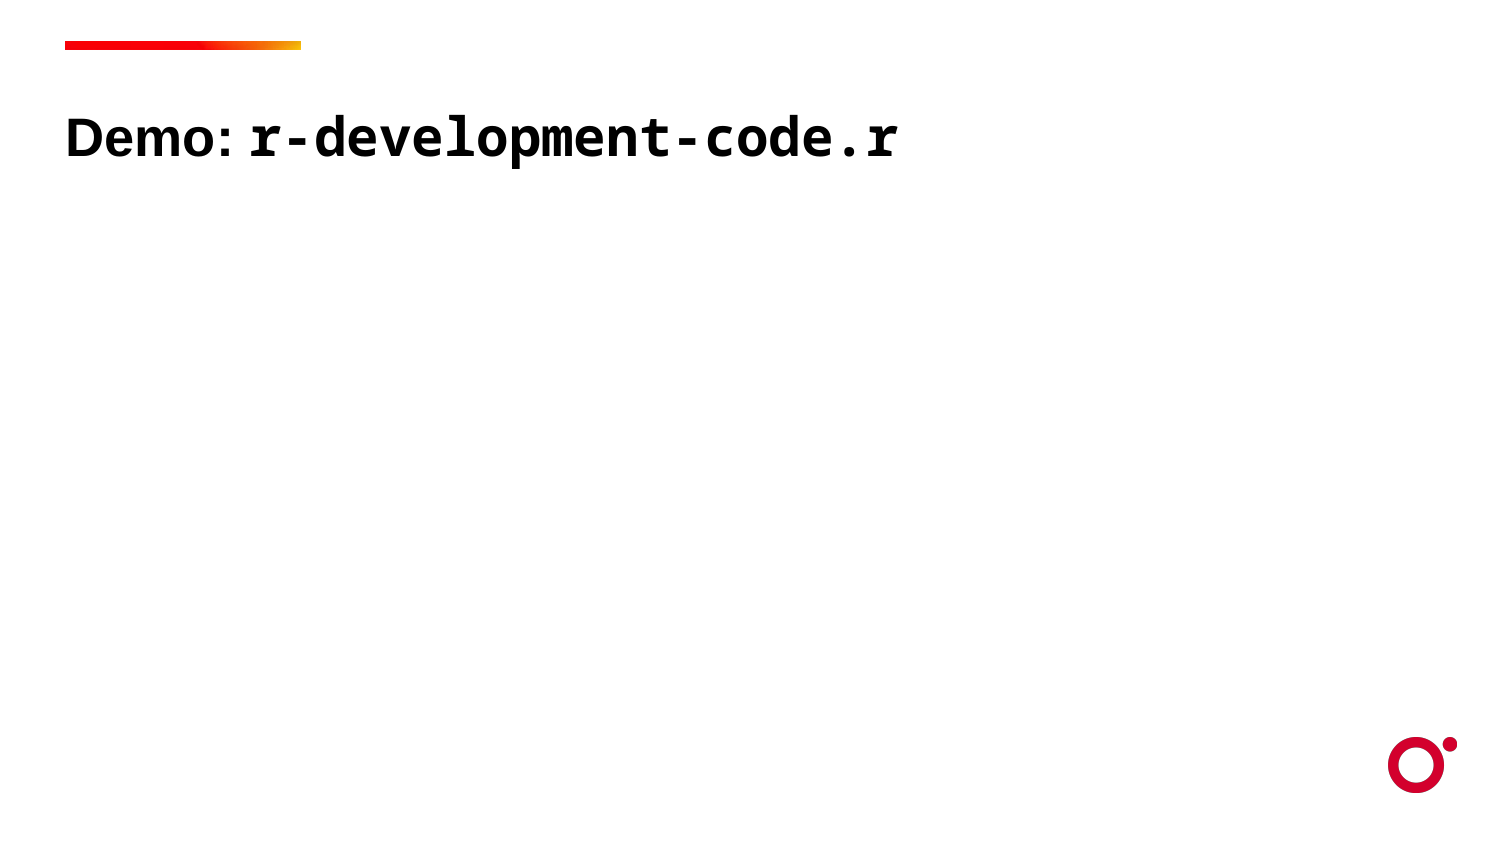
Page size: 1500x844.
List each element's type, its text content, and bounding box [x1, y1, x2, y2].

text_box Demo: r-development-code.r [65, 57, 1409, 169]
picture [65, 41, 301, 50]
picture [1388, 737, 1457, 793]
